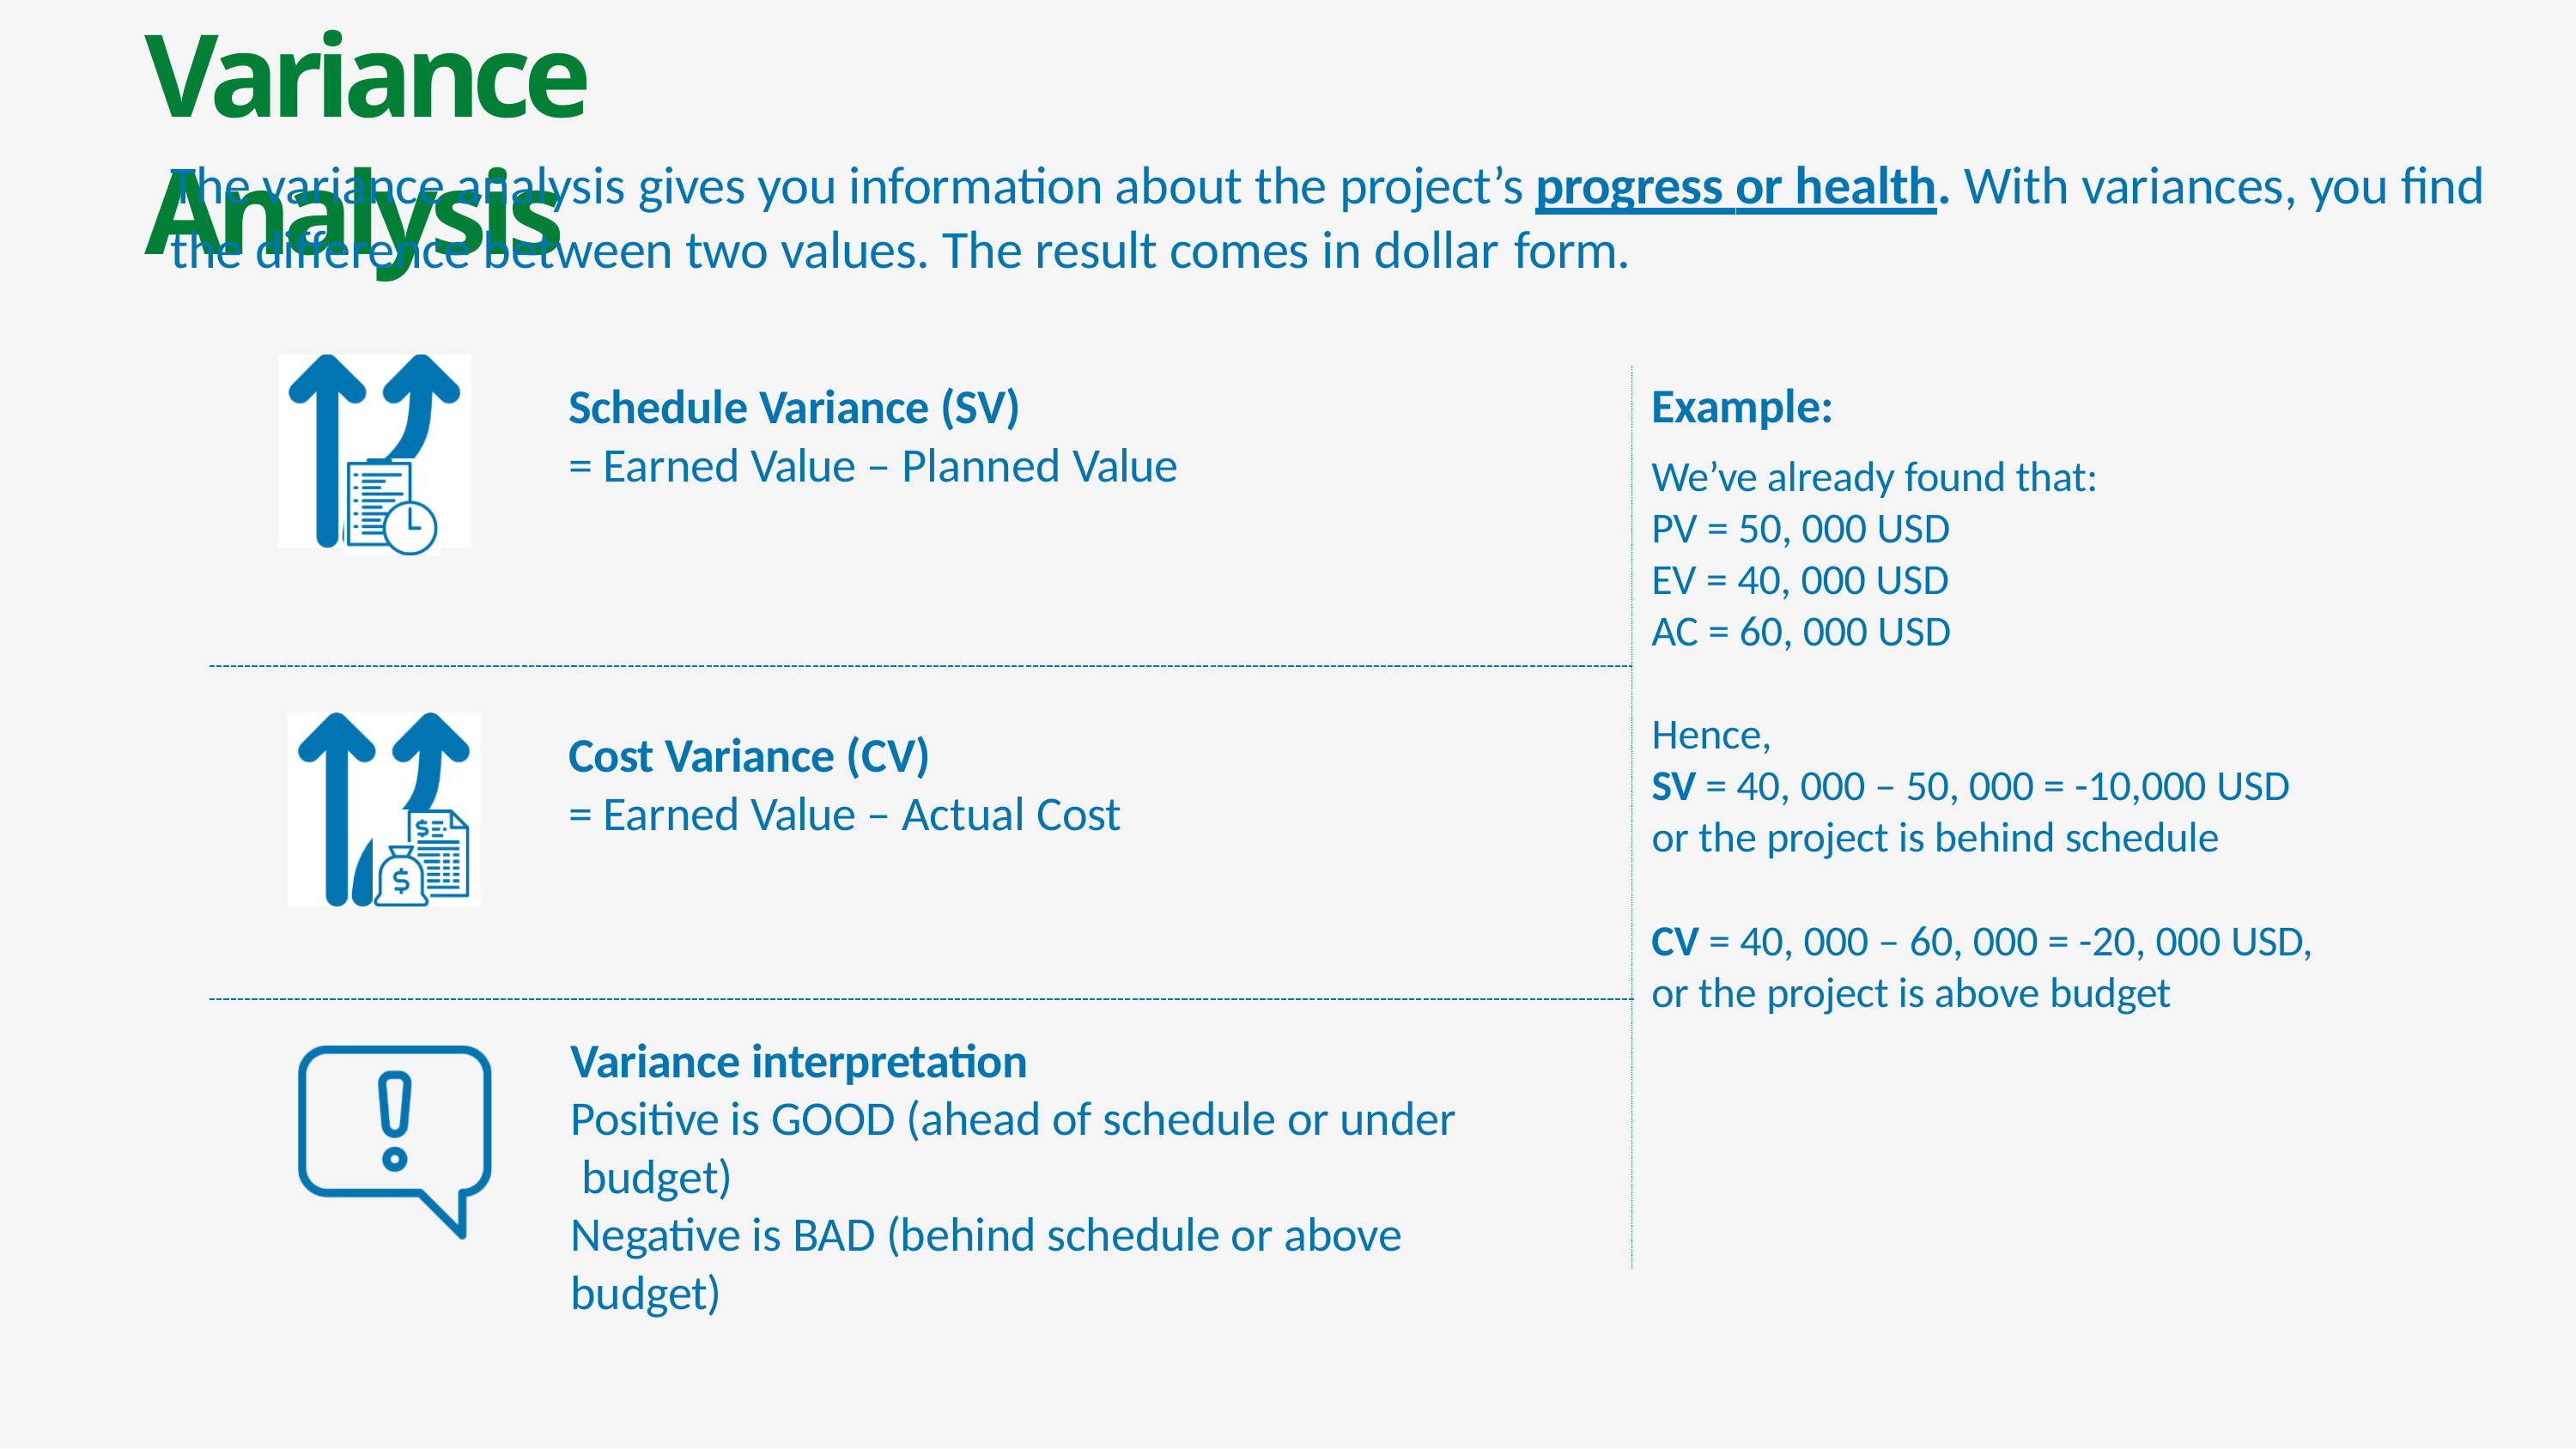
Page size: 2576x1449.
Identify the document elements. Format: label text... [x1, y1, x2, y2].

title Variance Analysis [142, 0, 977, 278]
text_box CV = 40, 000 – 60, 000 = -20, 000 USD, or the project is above budget Variance interpretation Positive is GOOD (ahead of schedule or under budget) Negative is BAD (behind schedule or above budget) [568, 909, 2330, 1319]
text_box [277, 354, 472, 364]
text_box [209, 365, 1635, 1270]
text_box The variance analysis gives you information about the project’s progress or health. With variances, you find the difference between two values. The result comes in dollar form. [167, 148, 2512, 279]
text_box Hence, SV = 40, 000 – 50, 000 = -10,000 USD or the project is behind schedule [1649, 703, 2299, 861]
text_box Example: We’ve already found that: PV = 50, 000 USD EV = 40, 000 USD AC = 60, 000 USD [1649, 353, 2106, 655]
